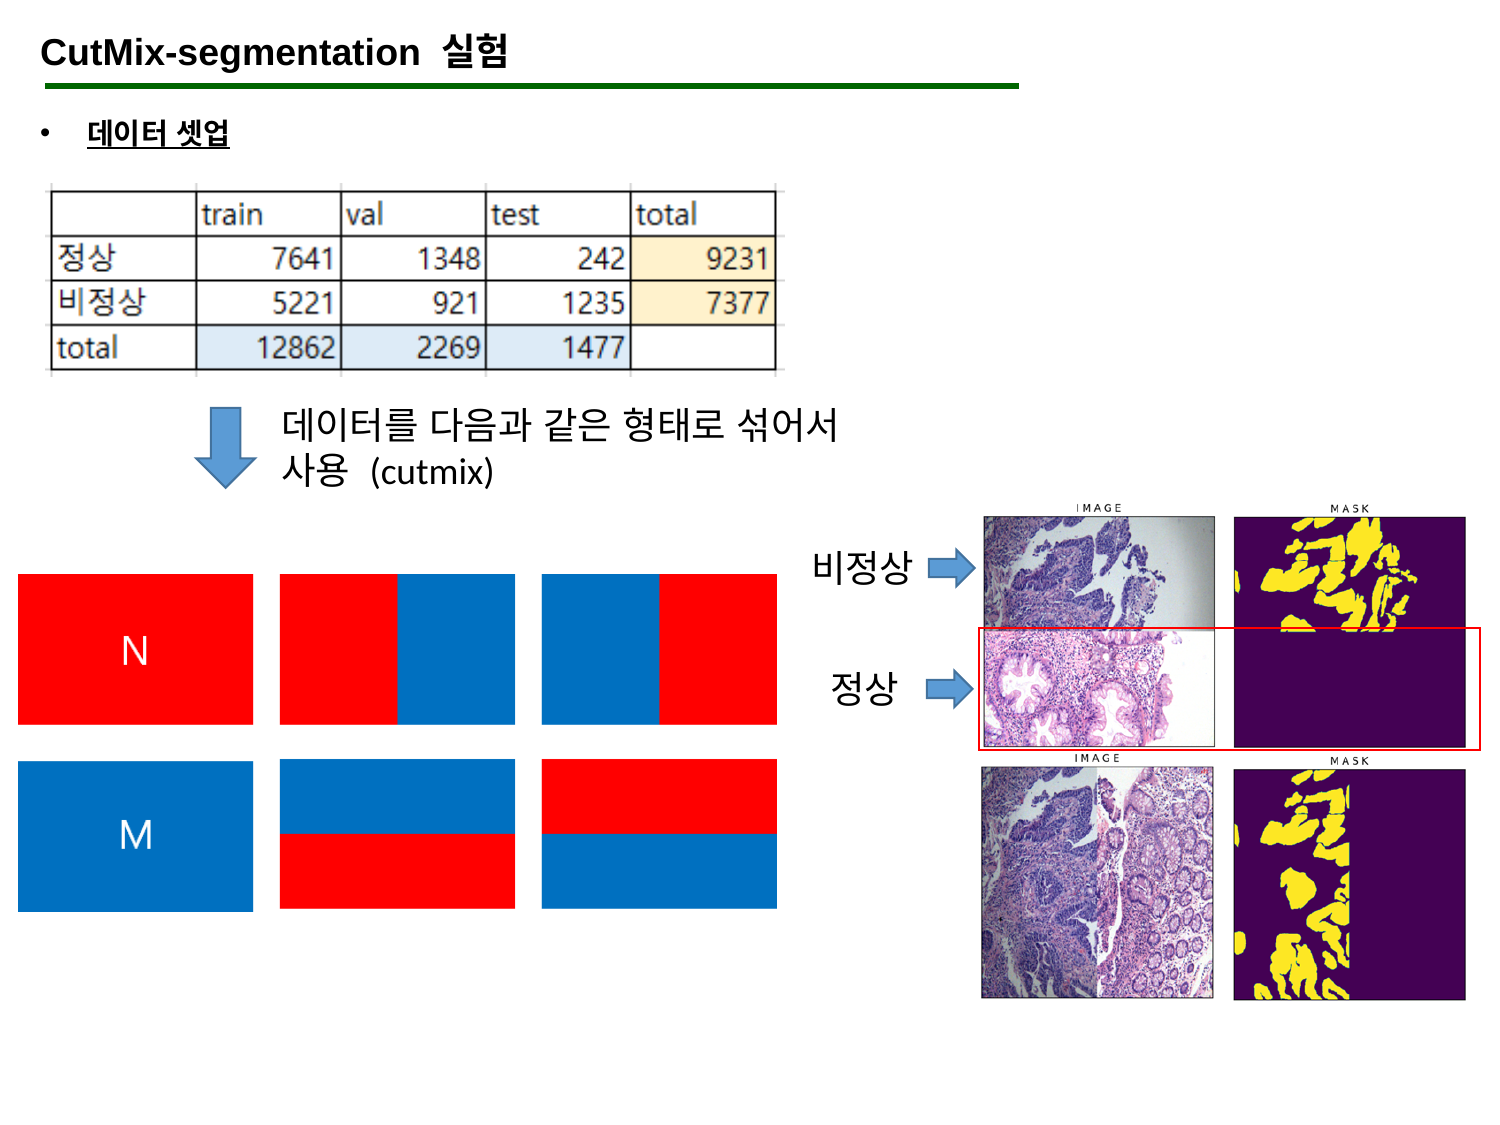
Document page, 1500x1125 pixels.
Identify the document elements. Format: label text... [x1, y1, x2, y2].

text_box [1468, 627, 1481, 751]
text_box CutMix-segmentation 실험 [25, 20, 797, 81]
picture [18, 574, 777, 912]
text_box 데이터를 다음과 같은 형태로 섞어서 사용 (cutmix) [266, 394, 921, 500]
text_box 정상 [815, 658, 948, 719]
picture [978, 500, 1468, 1002]
text_box [948, 668, 975, 710]
text_box 데이터 셋업 [25, 90, 1253, 158]
picture [44, 183, 785, 377]
text_box [193, 406, 258, 490]
text_box 비정상 [796, 537, 978, 598]
